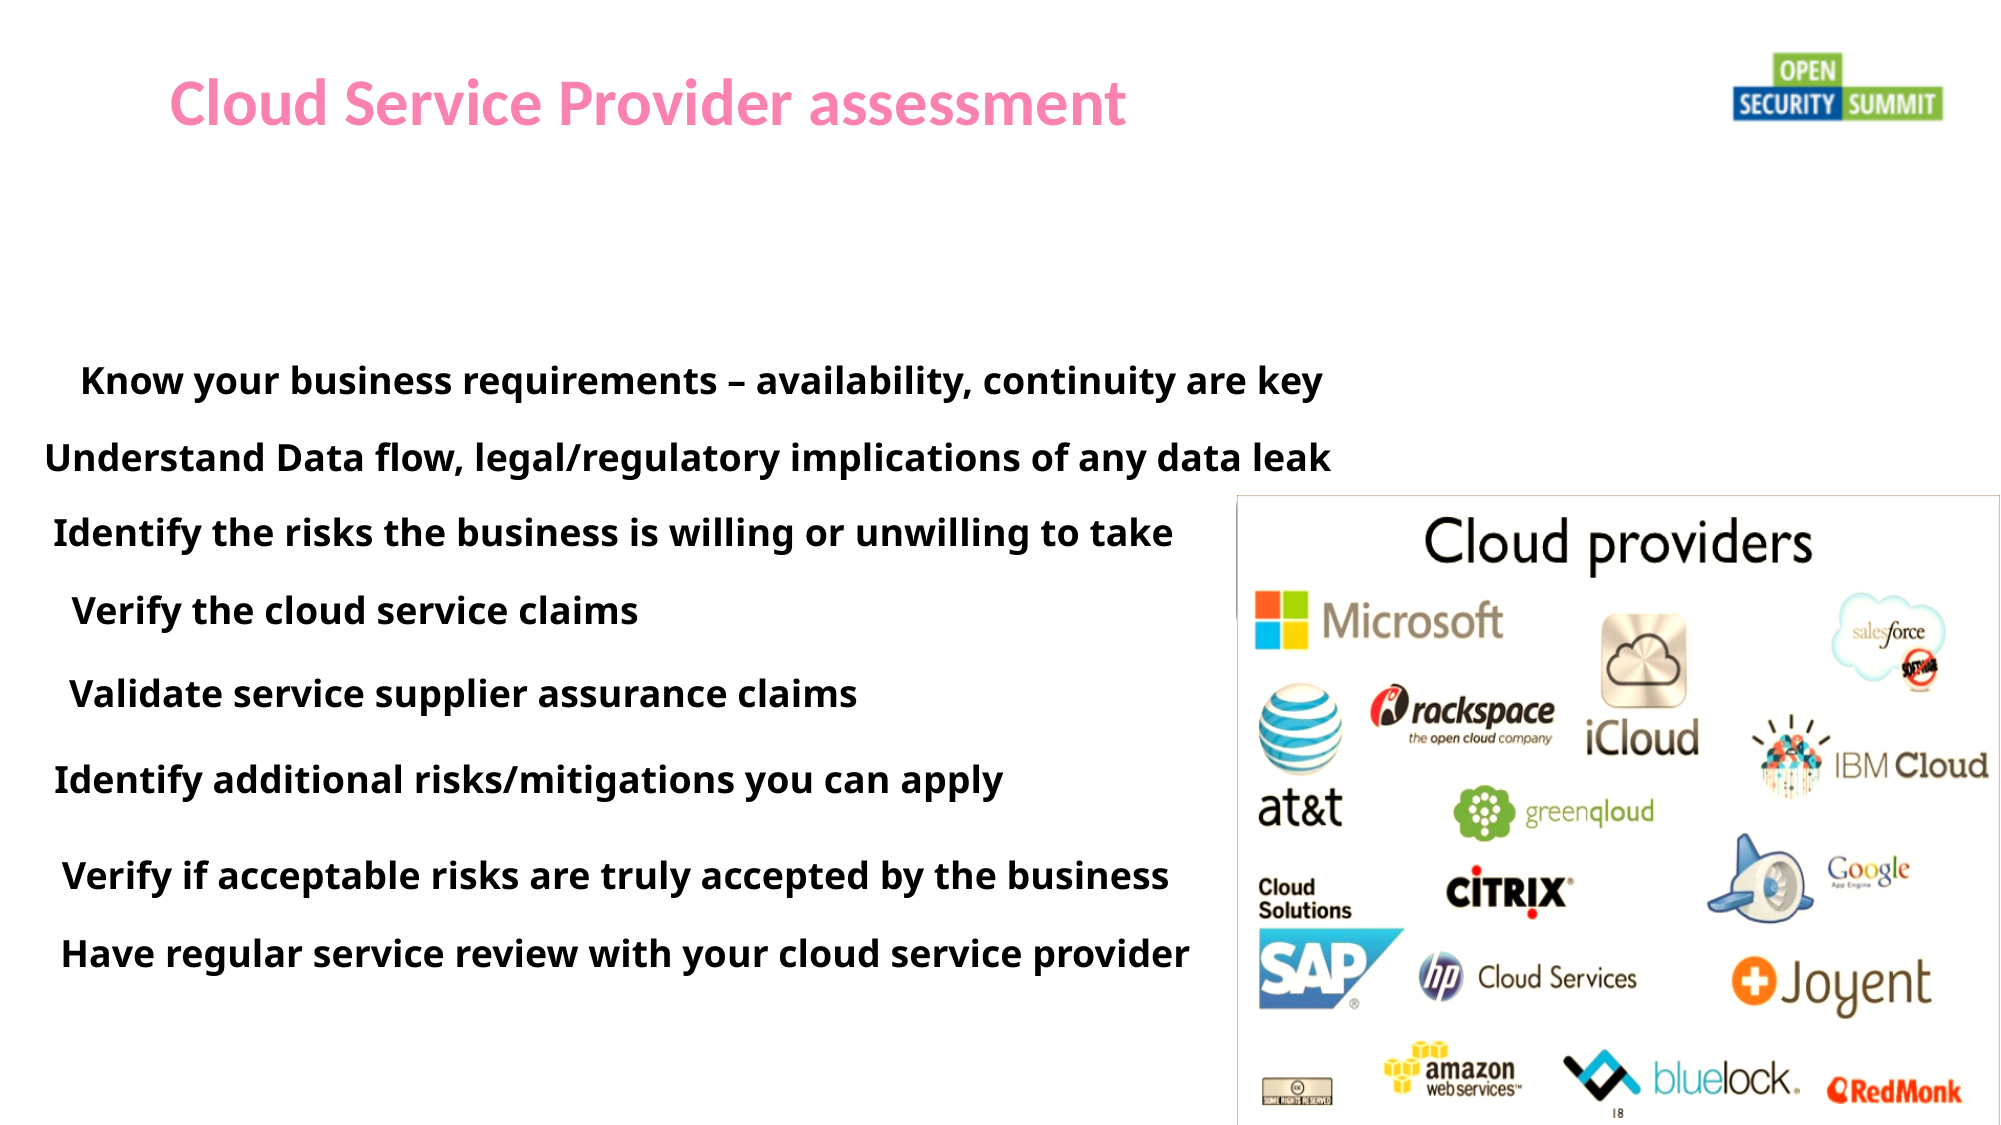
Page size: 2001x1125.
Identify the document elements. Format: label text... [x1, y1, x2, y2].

text_box Verify if acceptable risks are truly accepted by the business [47, 844, 1186, 905]
text_box Understand Data flow, legal/regulatory implications of any data leak [29, 427, 1348, 487]
picture [1720, 48, 1950, 125]
text_box Have regular service review with your cloud service provider [45, 922, 1207, 982]
text_box Cloud Service Provider assessment [155, 51, 1717, 147]
text_box Verify the cloud service claims [56, 579, 655, 640]
text_box Identify additional risks/mitigations you can apply [39, 748, 1019, 809]
text_box Identify the risks the business is willing or unwilling to take [38, 502, 1191, 562]
text_box Know your business requirements – availability, continuity are key [64, 349, 1386, 410]
picture [1237, 495, 2000, 1125]
text_box Validate service supplier assurance claims [54, 662, 874, 723]
